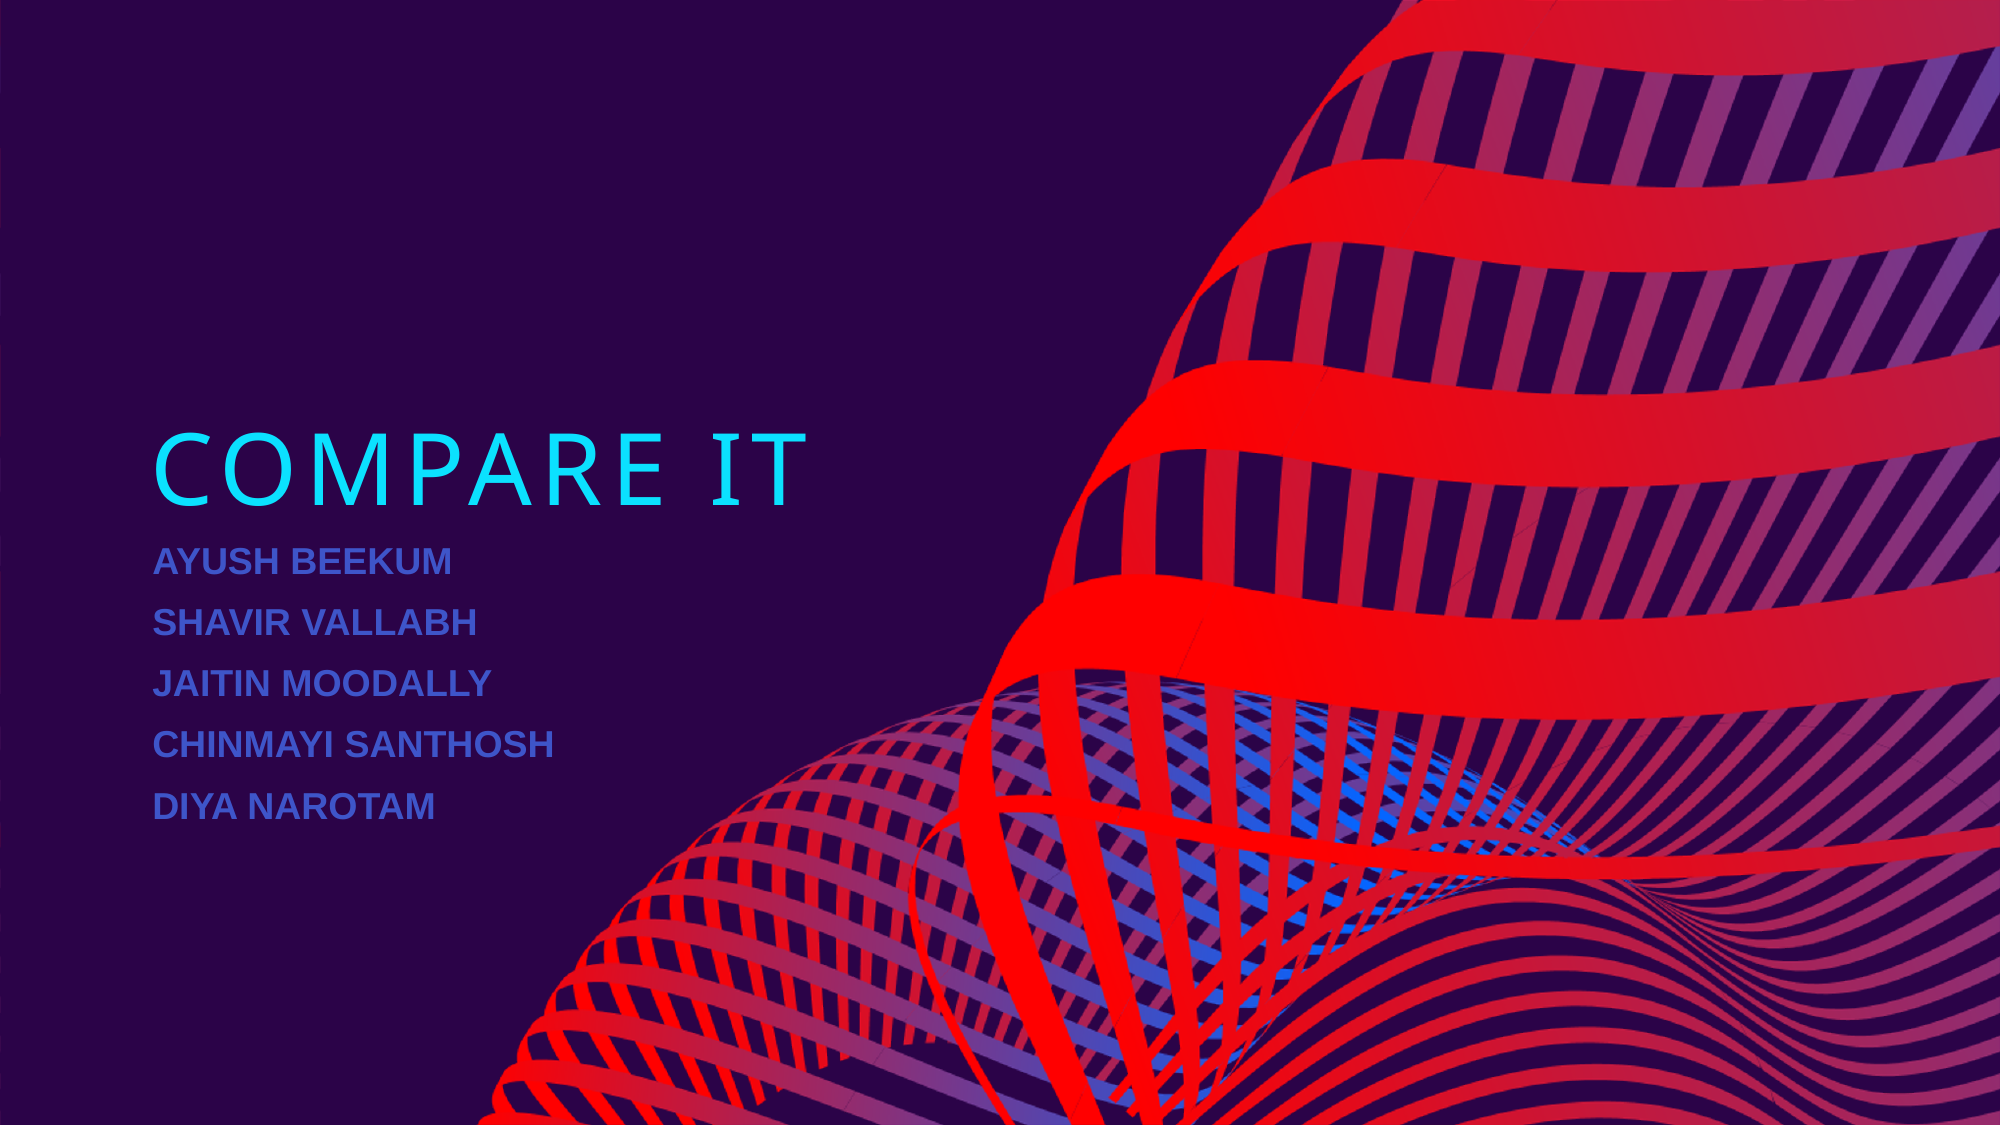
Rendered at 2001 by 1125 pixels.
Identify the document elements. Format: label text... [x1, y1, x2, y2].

picture [0, 0, 2000, 1125]
list AYUSH BEEKUM SHAVIR VALLABH JAITIN MOODALLY CHINMAYI SANTHOSH DIYA NAROTAM [137, 534, 957, 986]
title COMPARE IT [135, 217, 954, 535]
